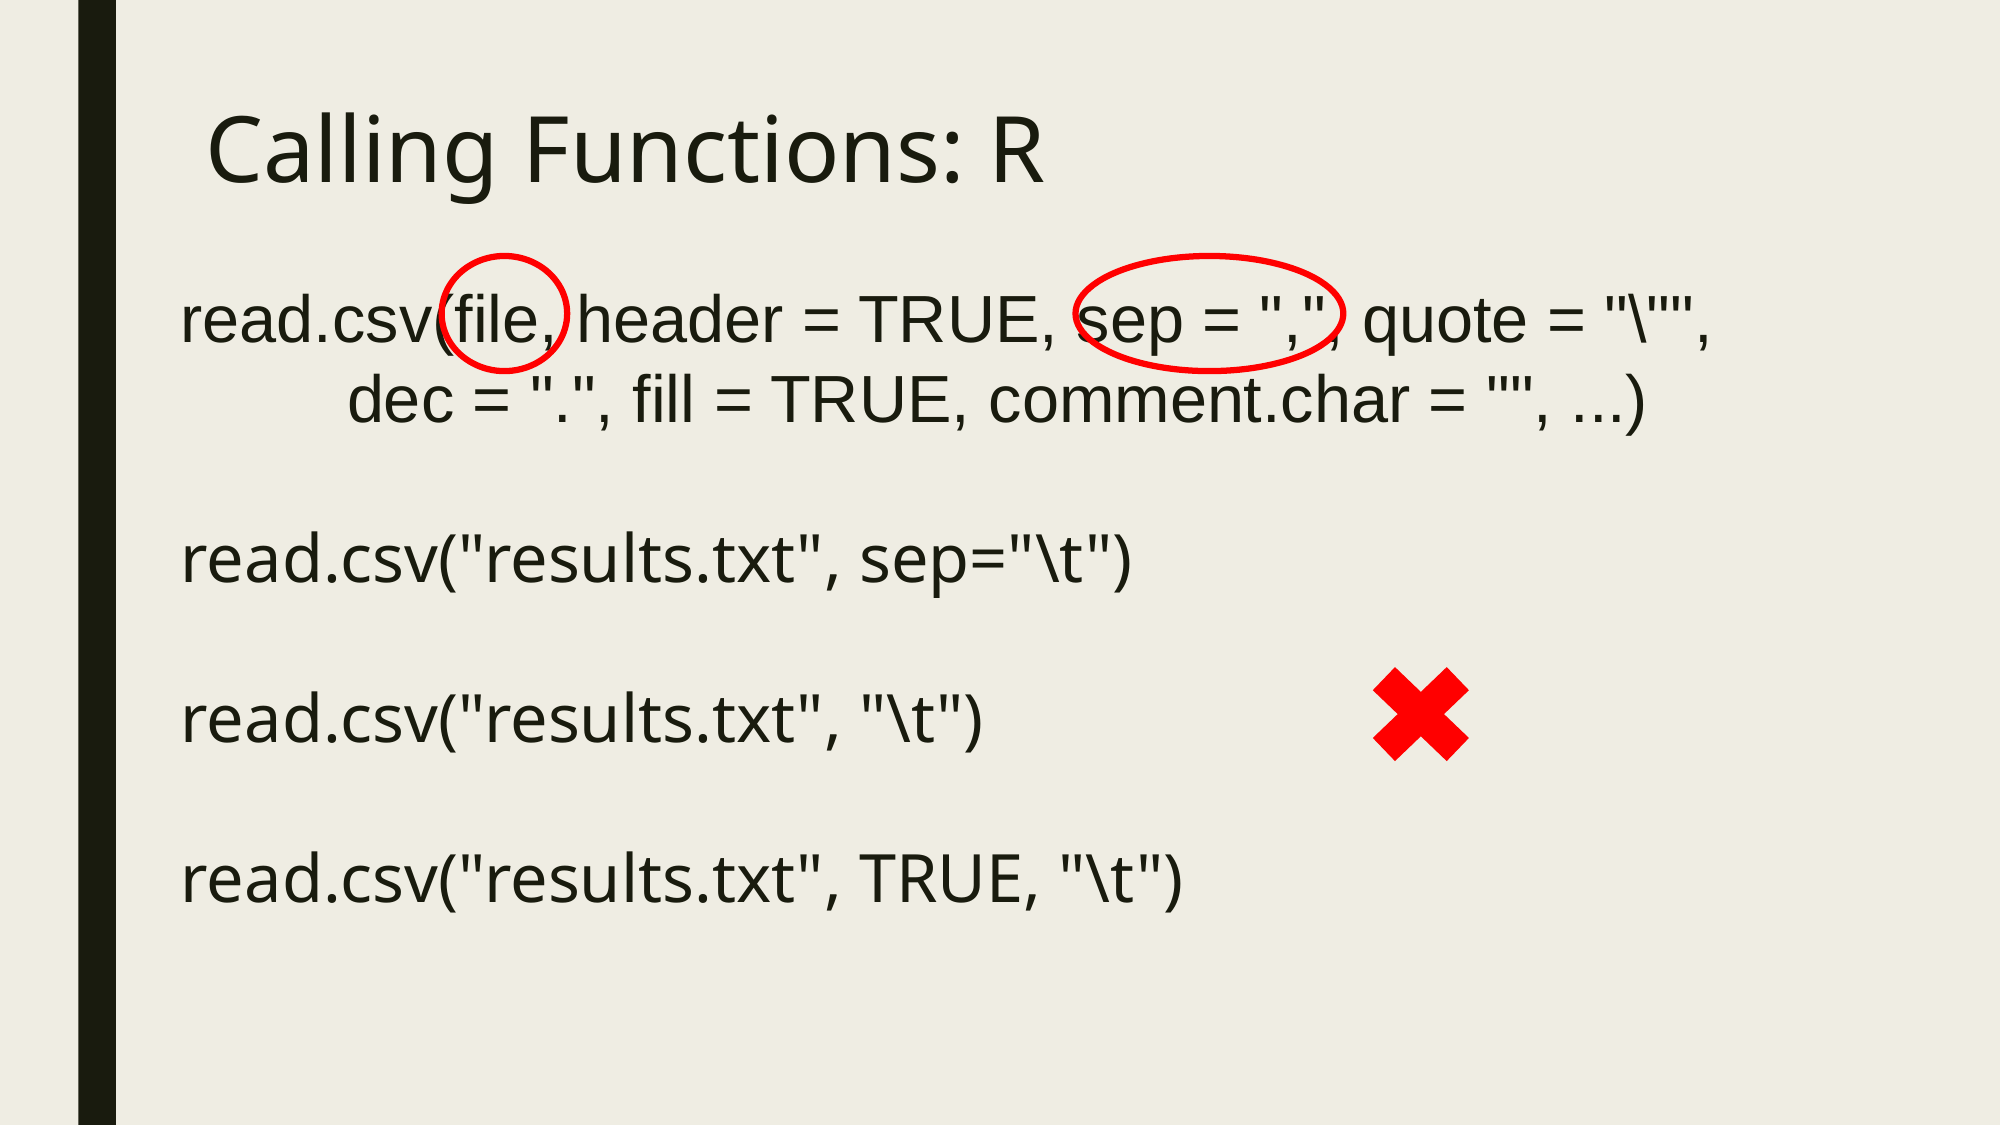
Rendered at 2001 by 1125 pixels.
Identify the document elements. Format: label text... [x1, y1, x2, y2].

title Calling Functions: R [185, 84, 2000, 221]
subtitle read.csv(file, header = TRUE, sep = ",", quote = "\"", dec = ".", fill = TRUE, comment.char = "", ...) read.csv("results.txt", sep="\t") read.csv("results.txt", "\t") read.csv("results.txt", TRUE, "\t") [160, 256, 1991, 1077]
text_box [1072, 253, 1347, 374]
text_box [1372, 667, 1469, 762]
text_box [438, 253, 571, 374]
